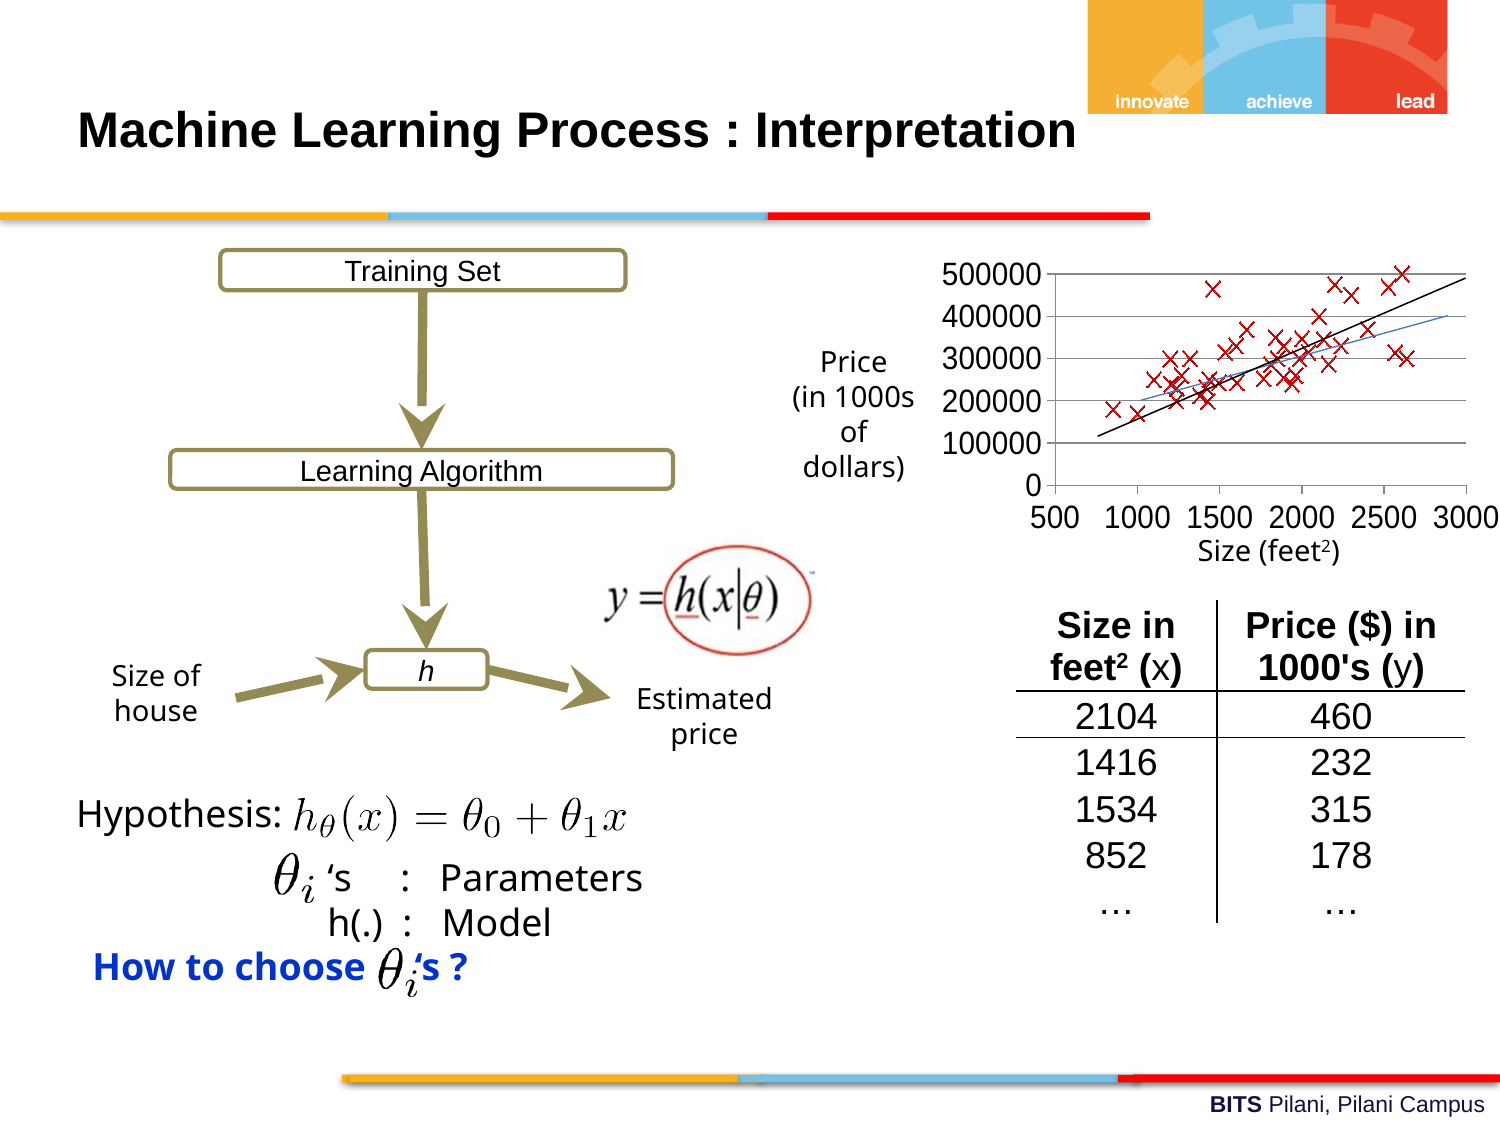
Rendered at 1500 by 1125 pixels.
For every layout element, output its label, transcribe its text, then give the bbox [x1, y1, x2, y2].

table_cell 1416 [1016, 738, 1216, 784]
text_box Size of house [64, 649, 248, 735]
picture [598, 535, 816, 657]
picture [1087, 0, 1448, 114]
text_box h [363, 647, 490, 691]
text_box How to choose ‘s ? [420, 952, 484, 996]
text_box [421, 488, 427, 651]
table_cell 1534 [1016, 784, 1216, 830]
table_cell … [1016, 876, 1216, 923]
table_header Price ($) in 1000's (y) [1218, 600, 1465, 690]
table_cell 232 [1218, 738, 1465, 784]
picture [274, 851, 314, 903]
table_cell … [1218, 876, 1465, 923]
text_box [487, 669, 612, 699]
table_cell 178 [1218, 830, 1465, 876]
table_cell 315 [1218, 784, 1465, 830]
table_header Size in feet2 (x) [1016, 600, 1216, 690]
table_cell 2104 [1016, 692, 1216, 737]
text_box Machine Learning Process : Interpretation [62, 89, 1093, 225]
text_box Estimated price [588, 672, 821, 758]
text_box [770, 249, 1500, 576]
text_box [235, 669, 366, 699]
picture [377, 947, 417, 997]
picture [293, 795, 626, 842]
text_box Hypothesis: [61, 783, 298, 843]
text_box ‘s : Parameters h(.) : Model [312, 846, 659, 952]
table_cell 460 [1218, 692, 1465, 737]
text_box Learning Algorithm [168, 447, 676, 491]
text_box Training Set [218, 247, 628, 293]
text_box How to choose ‘s ? [77, 936, 372, 996]
table_cell 852 [1016, 830, 1216, 876]
